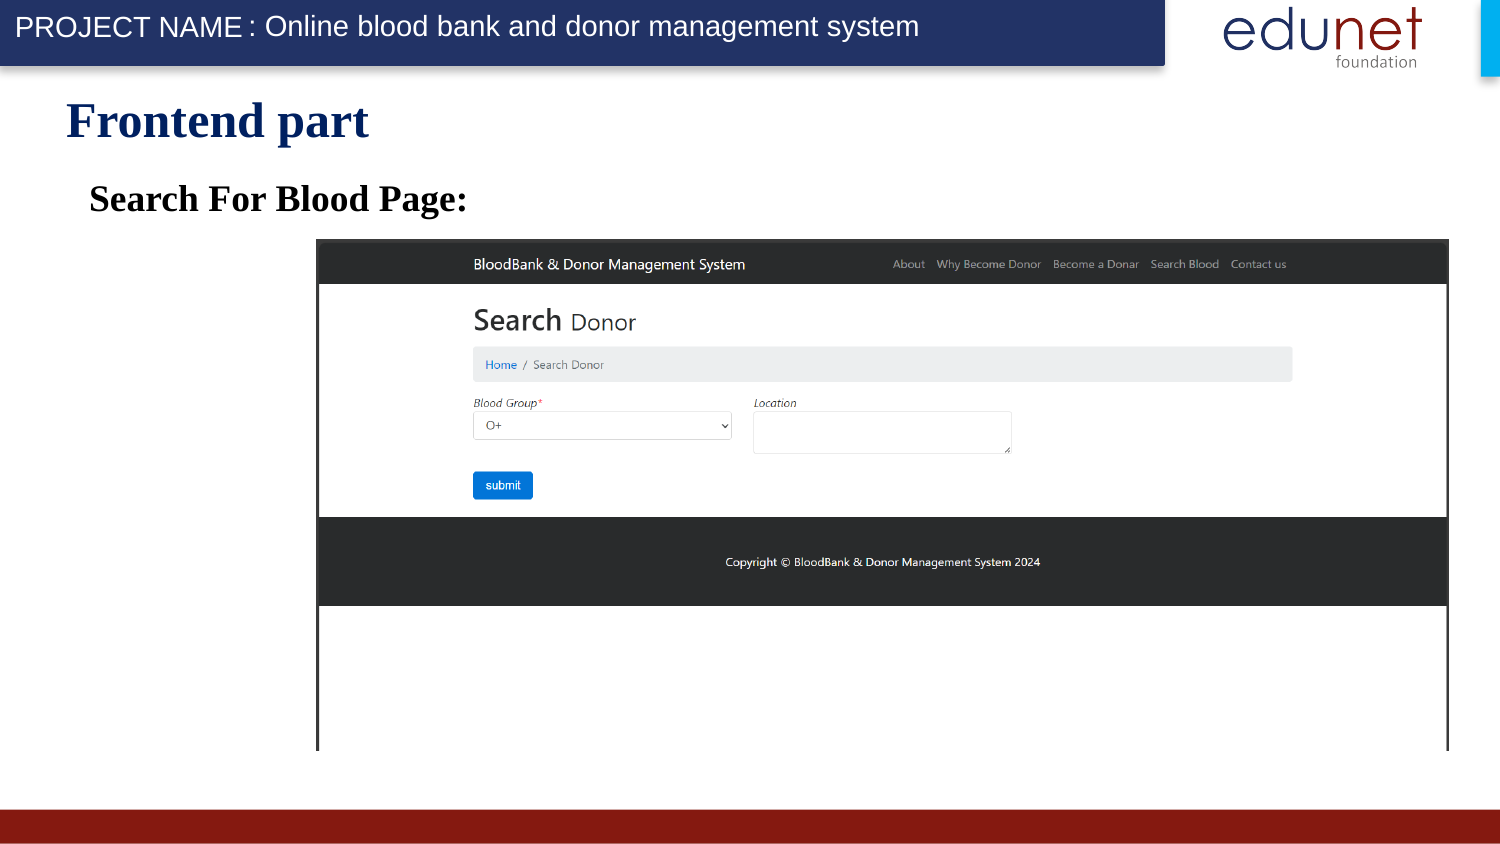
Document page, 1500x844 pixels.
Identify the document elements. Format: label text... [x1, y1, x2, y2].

picture [315, 239, 1450, 752]
title Frontend part [51, 72, 1449, 167]
text_box Search For Blood Page: [74, 166, 835, 227]
text_box : Online blood bank and donor management system [233, 0, 994, 50]
picture [1219, 4, 1424, 72]
